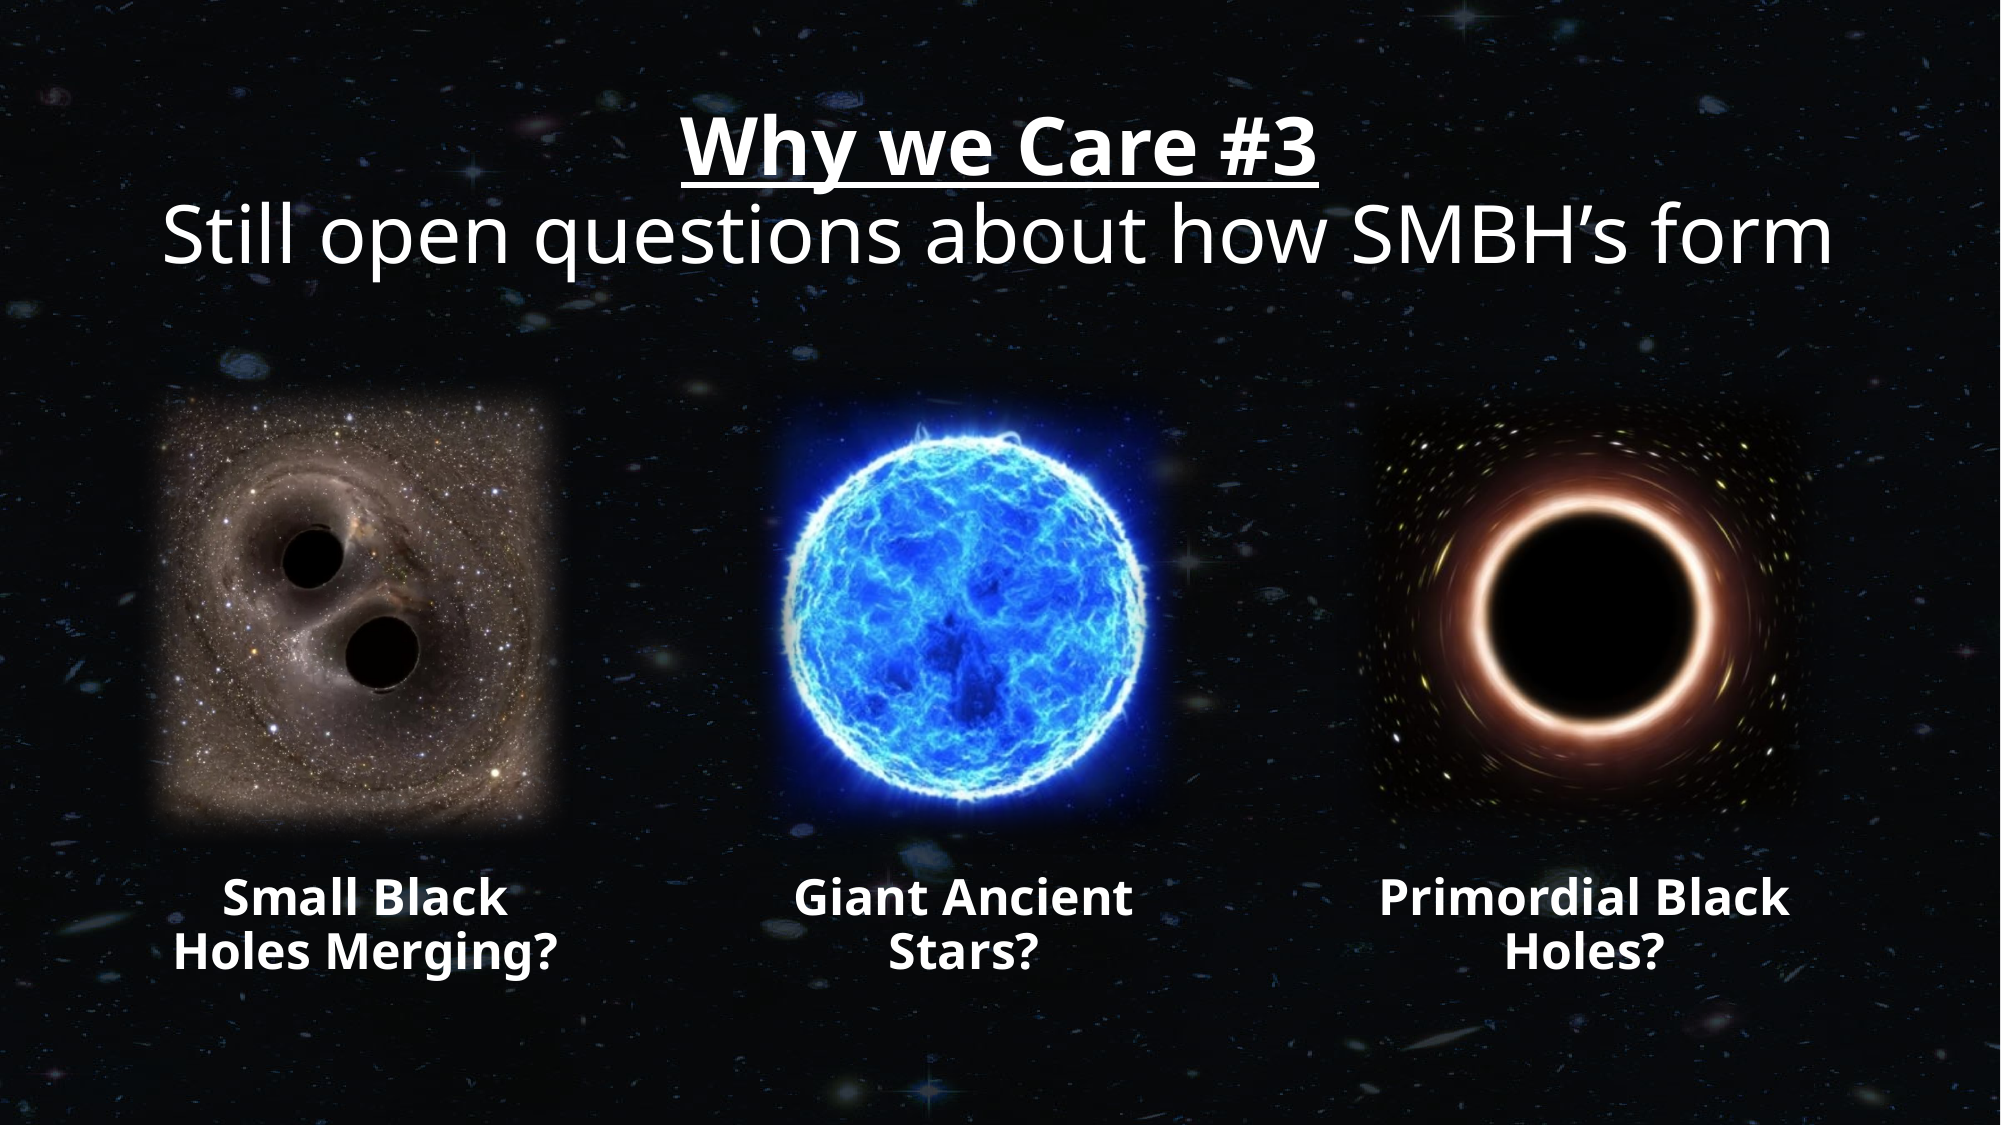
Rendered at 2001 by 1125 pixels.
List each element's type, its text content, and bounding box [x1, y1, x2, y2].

picture [0, 0, 2001, 1125]
text_box Primordial Black Holes? [1362, 864, 1807, 1047]
text_box Small Black Holes Merging? [143, 864, 588, 968]
title Why we Care #3 Still open questions about how SMBH’s form [137, 59, 1863, 327]
text_box Giant Ancient Stars? [742, 864, 1186, 1026]
